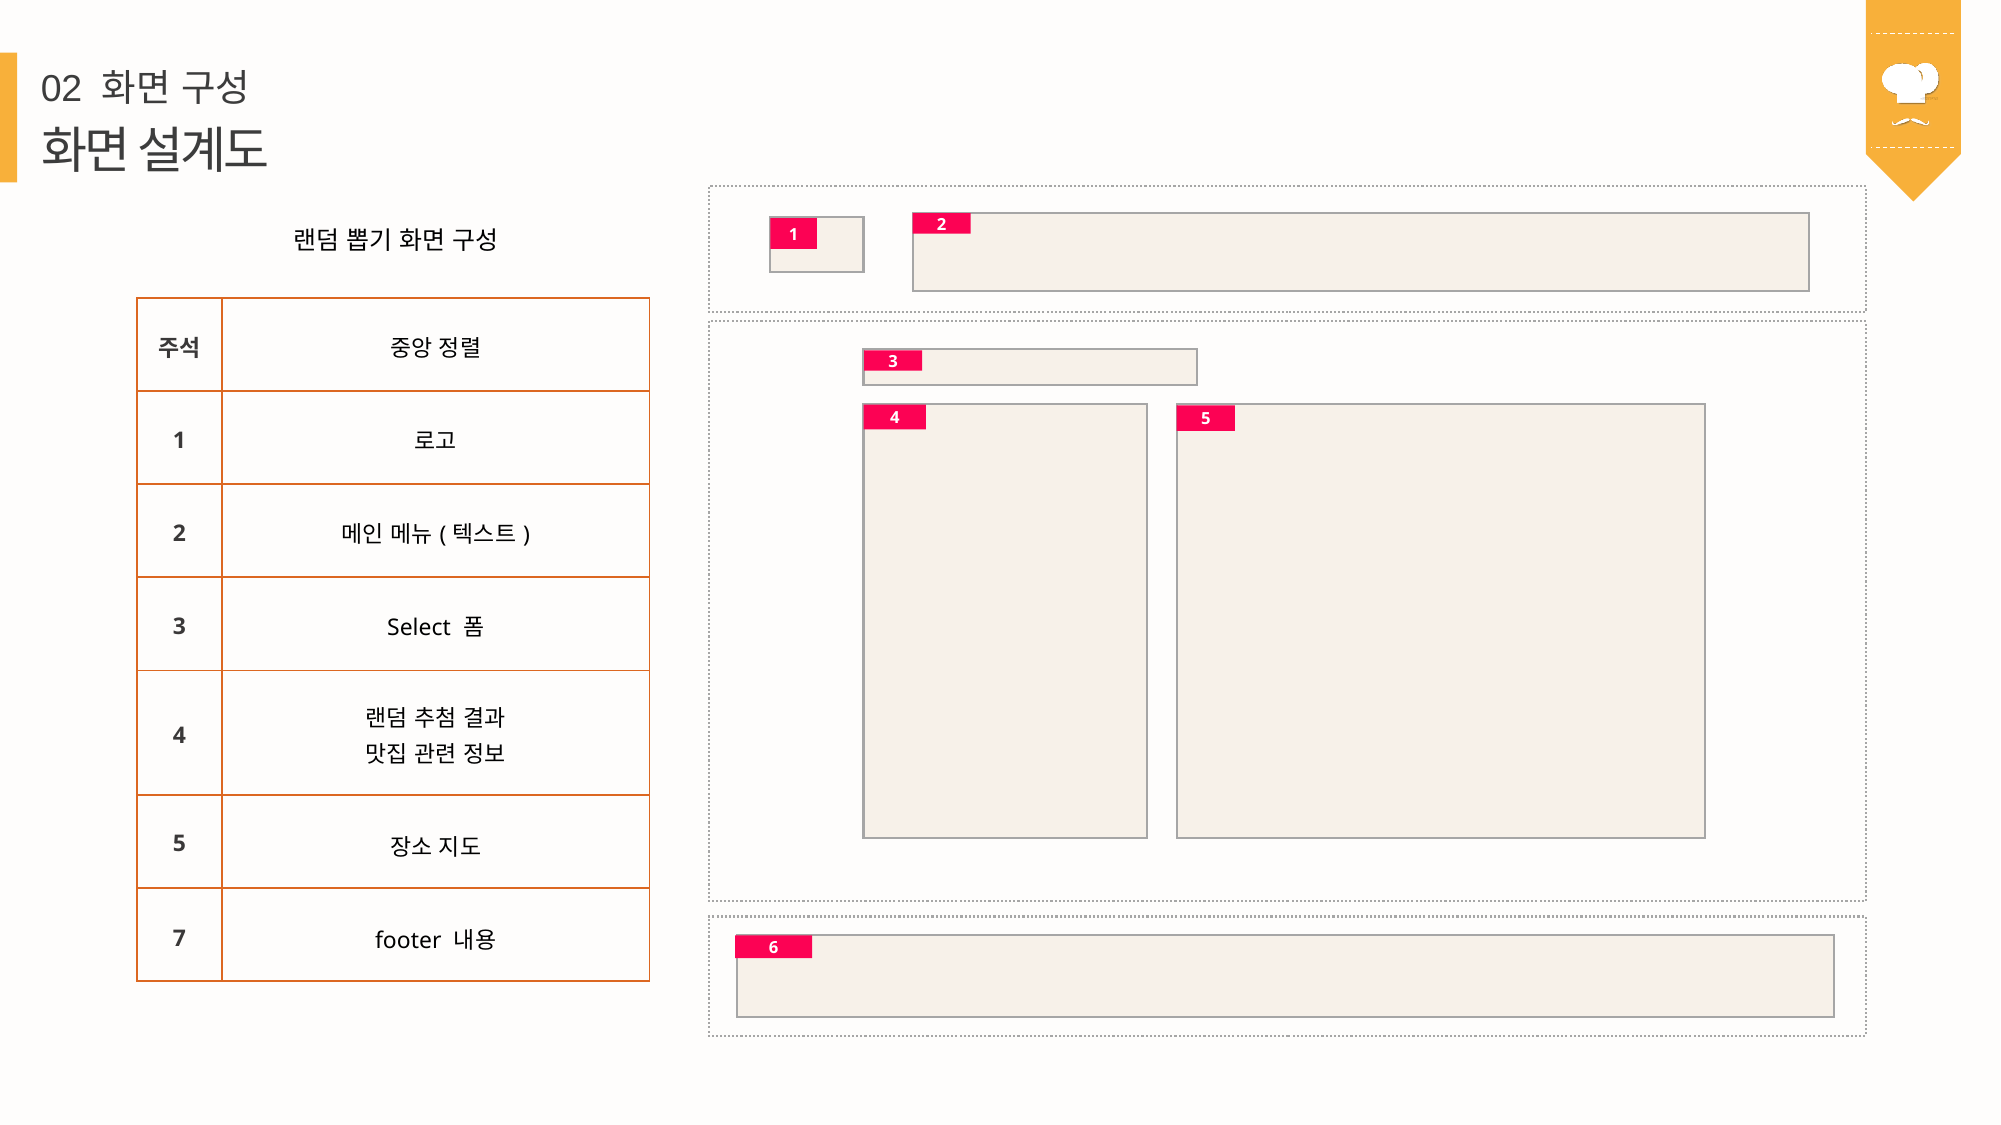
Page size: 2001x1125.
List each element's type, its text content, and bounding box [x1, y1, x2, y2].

text_box 랜덤 뽑기 화면 구성 [279, 222, 562, 256]
table_cell 5 [138, 796, 221, 887]
text_box 02 화면 구성 [26, 56, 266, 110]
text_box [708, 186, 1866, 1036]
table_cell 장소 지도 [223, 796, 649, 887]
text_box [1865, 0, 1961, 202]
table_cell 랜덤 추첨 결과 맛집 관련 정보 [223, 671, 649, 794]
table_cell 7 [138, 889, 221, 980]
table_cell footer 내용 [223, 889, 649, 980]
table_header 주석 [138, 299, 221, 390]
table_cell 4 [138, 671, 221, 794]
table_cell 2 [138, 485, 221, 576]
table_cell 메인 메뉴(텍스트) [223, 485, 649, 576]
table_cell 1 [138, 392, 221, 483]
table_cell 로고 [223, 392, 649, 483]
table_cell 3 [138, 578, 221, 670]
table_cell Select 폼 [223, 578, 649, 670]
text_box 화면 설계도 [26, 110, 285, 186]
table_header 중앙 정렬 [223, 299, 649, 390]
text_box [0, 52, 18, 183]
